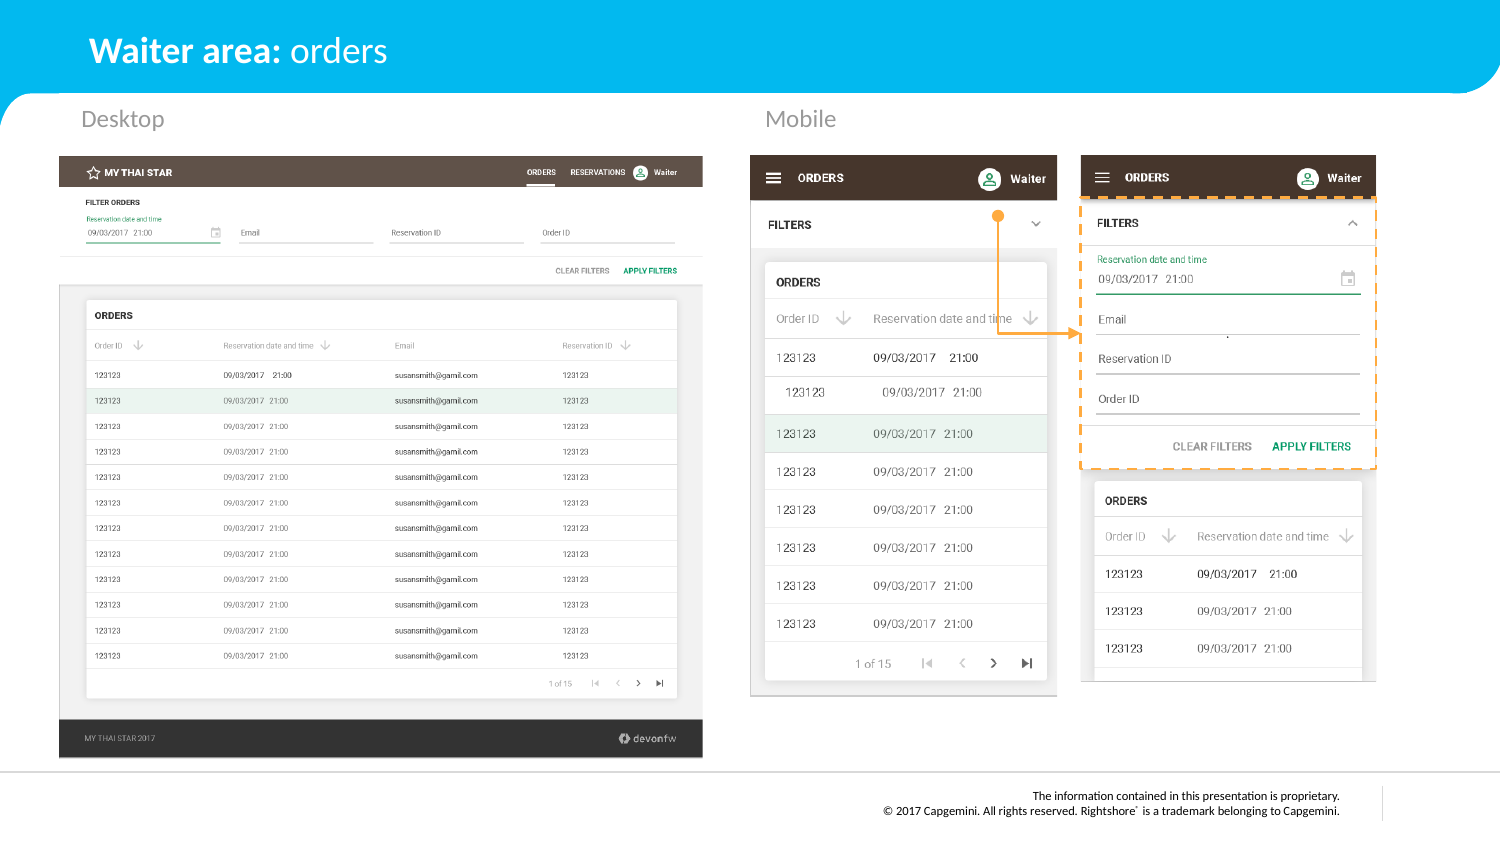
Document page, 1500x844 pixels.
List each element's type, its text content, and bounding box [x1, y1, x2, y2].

title Waiter area: orders [73, 0, 1468, 97]
picture [1080, 155, 1377, 682]
picture [749, 155, 1058, 697]
list Mobile [750, 96, 938, 139]
picture [58, 156, 703, 759]
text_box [980, 232, 1099, 317]
list Desktop [66, 96, 254, 139]
